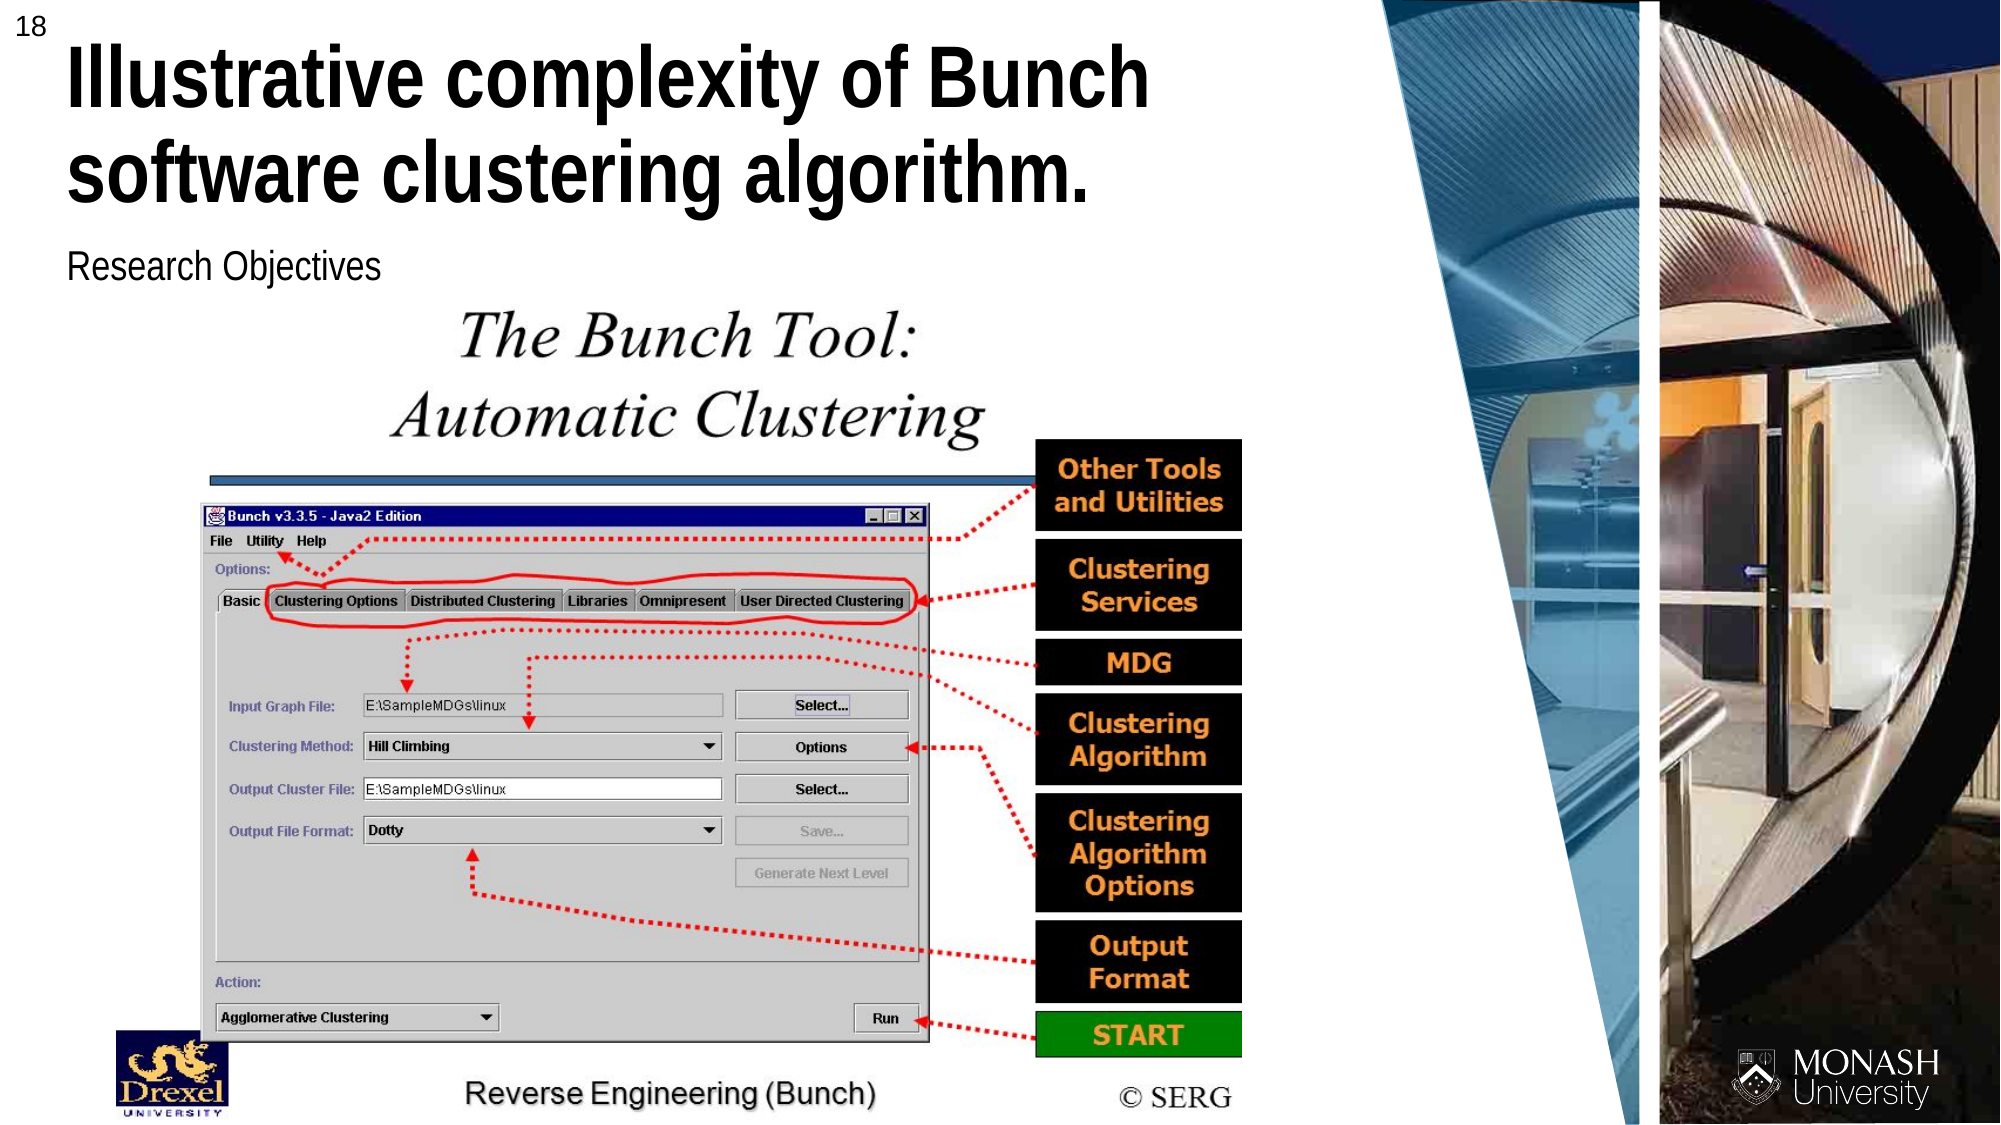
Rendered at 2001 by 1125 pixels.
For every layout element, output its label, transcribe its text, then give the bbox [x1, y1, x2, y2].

picture [116, 302, 1242, 1120]
list Illustrative complexity of Bunch software clustering algorithm. [51, 24, 1275, 146]
picture [1383, 0, 2001, 1125]
text_box Research Objectives [51, 237, 1322, 303]
